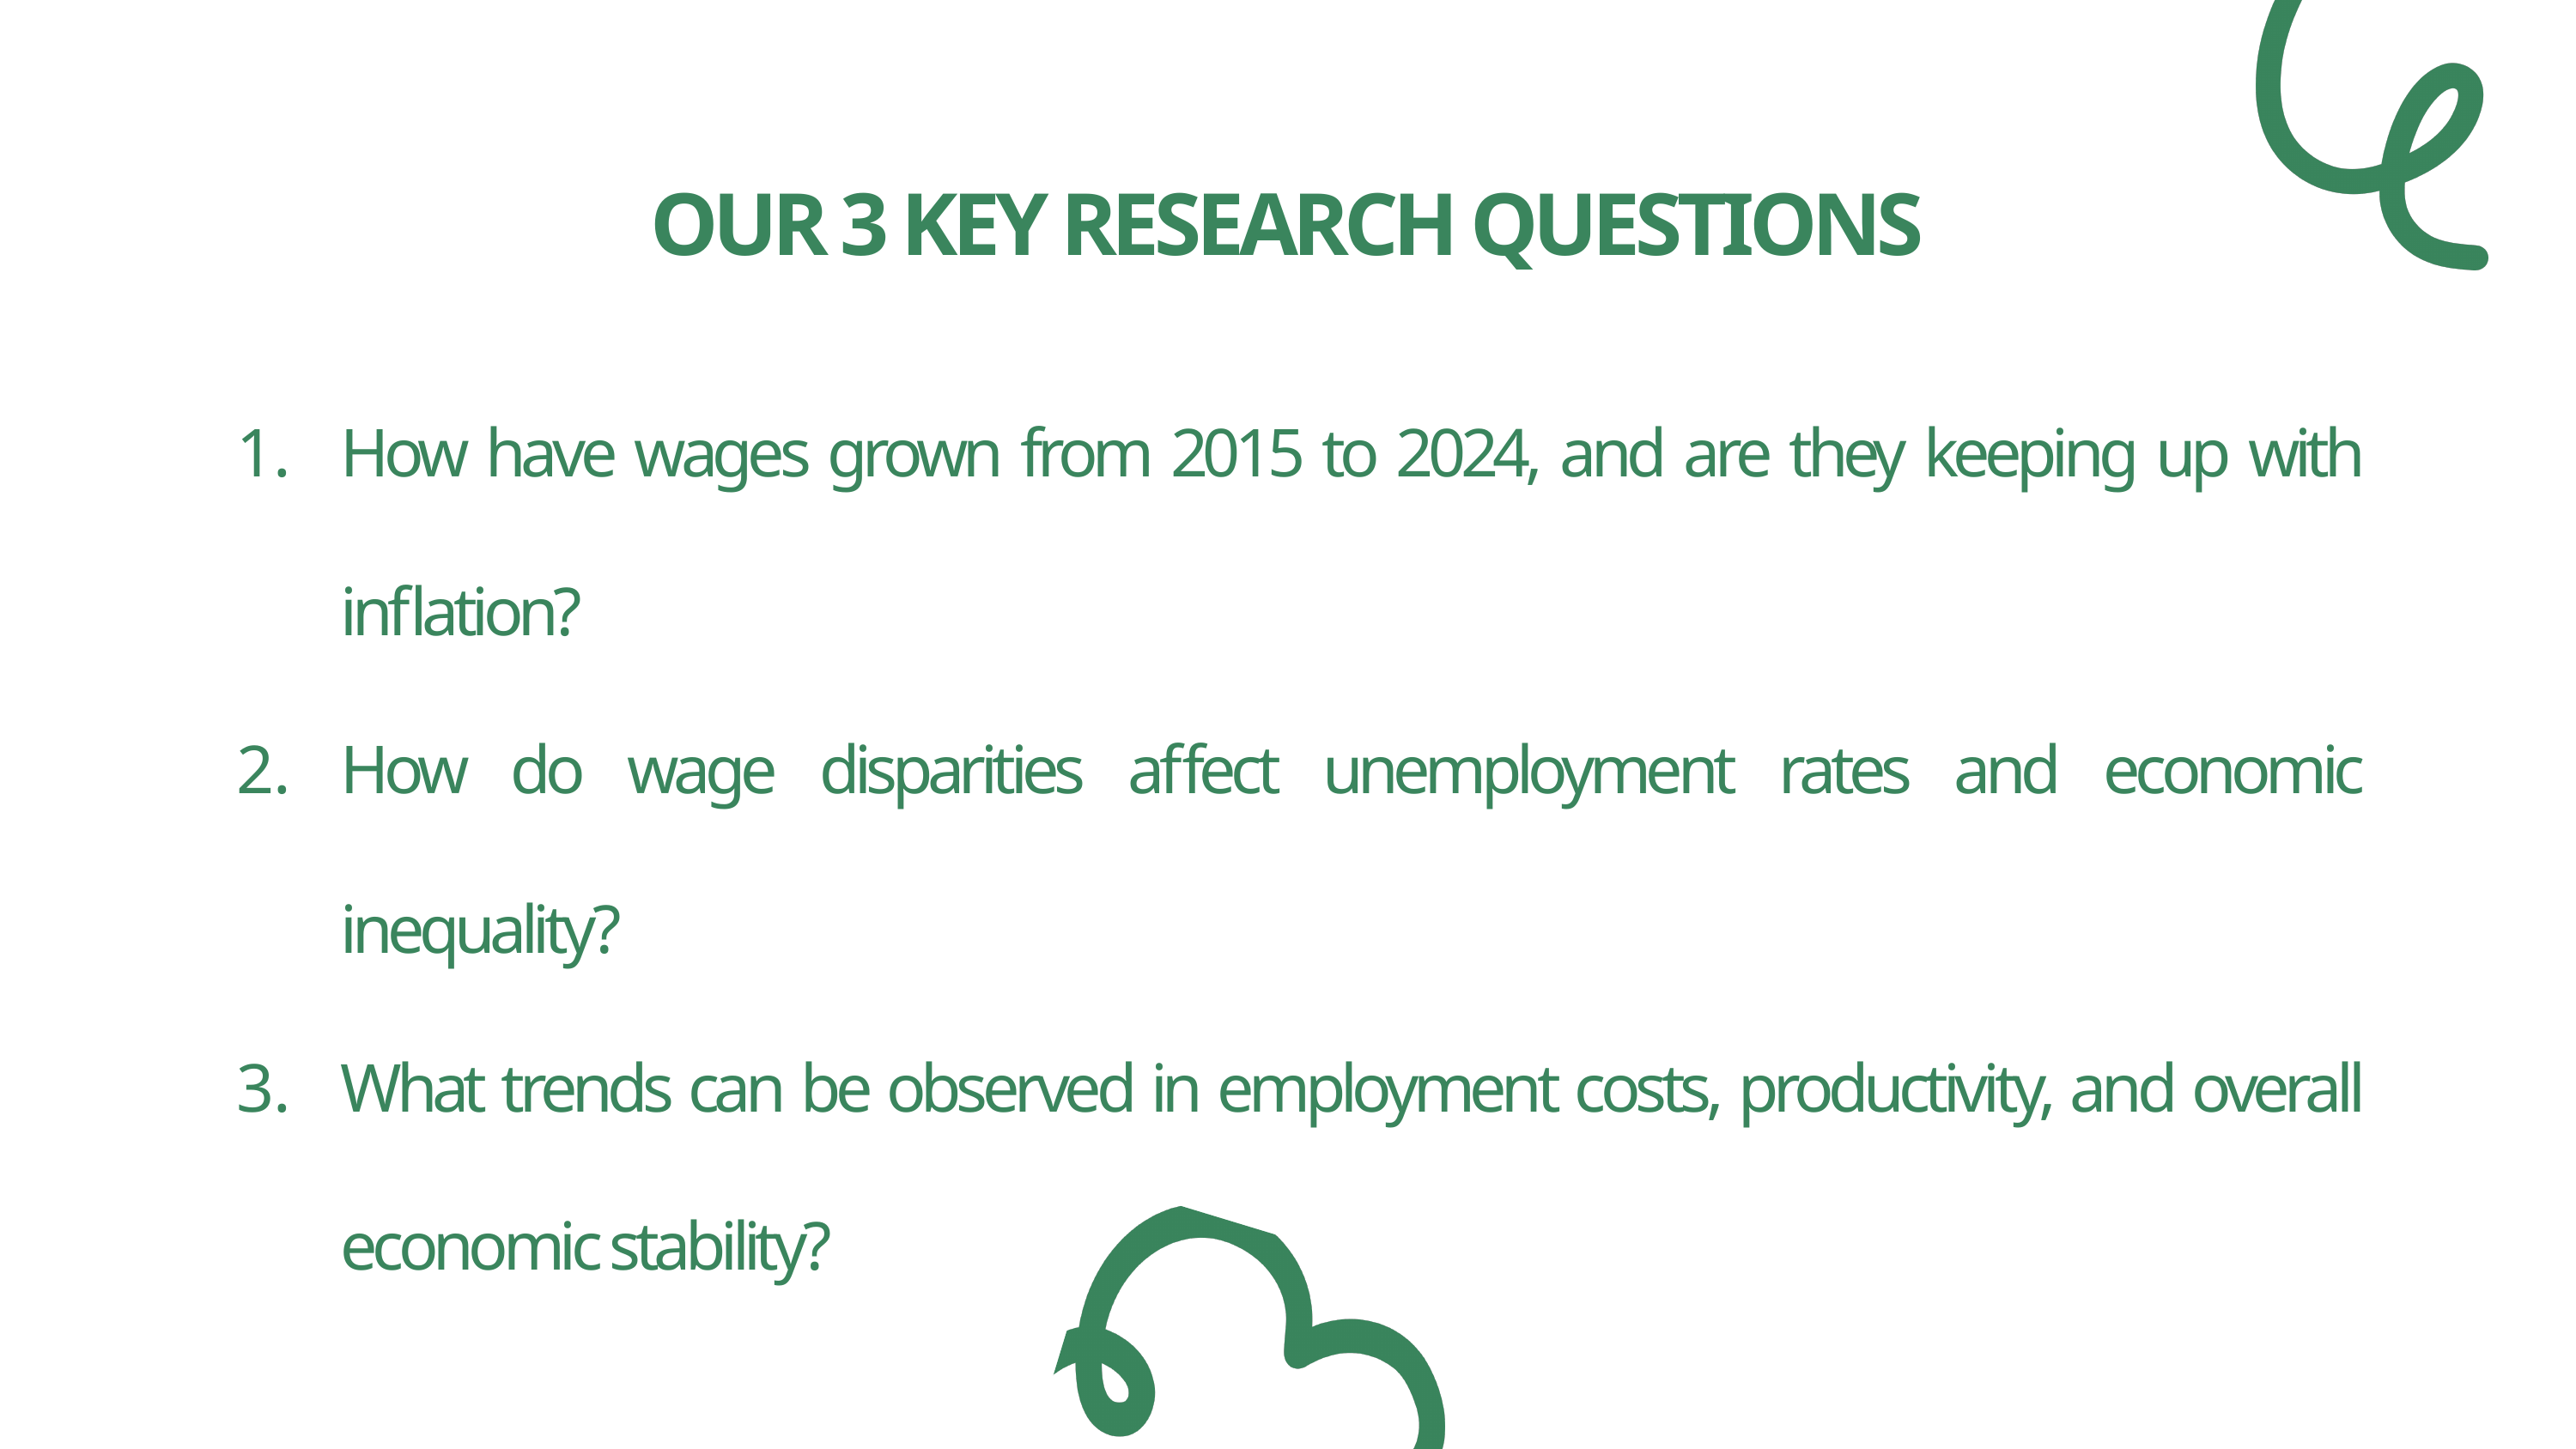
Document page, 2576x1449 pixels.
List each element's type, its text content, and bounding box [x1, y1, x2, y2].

text_box [2254, 0, 2494, 274]
text_box OUR 3 KEY RESEARCH QUESTIONS [299, 195, 2276, 273]
text_box How have wages grown from 2015 to 2024, and are they keeping up with inflation? How do wage disparities affect unemployment rates and economic inequality? What trends can be observed in employment costs, productivity, and overall economic stability? [235, 330, 2361, 1443]
text_box [1030, 1443, 1453, 1449]
